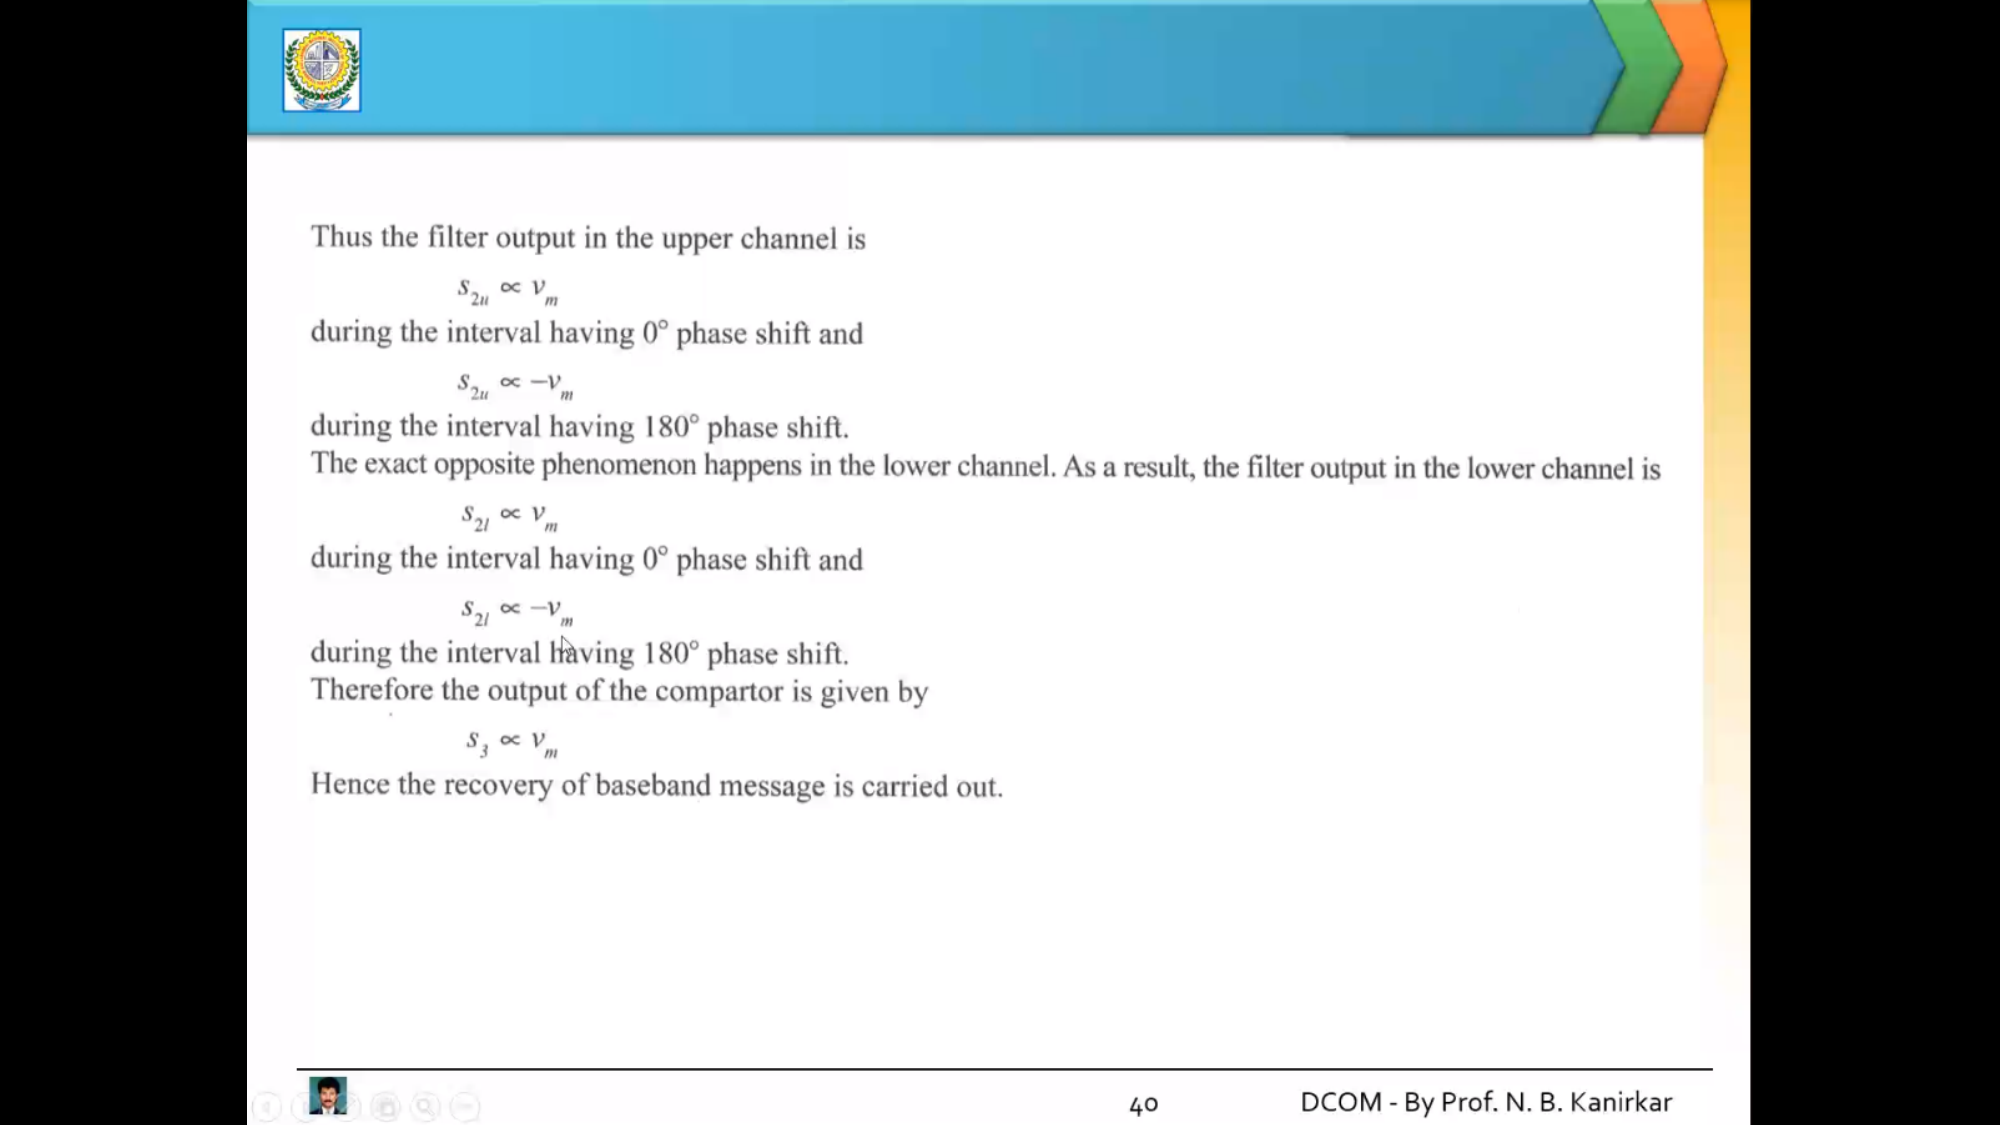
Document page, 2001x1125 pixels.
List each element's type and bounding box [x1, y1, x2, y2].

list [247, 0, 1753, 1125]
